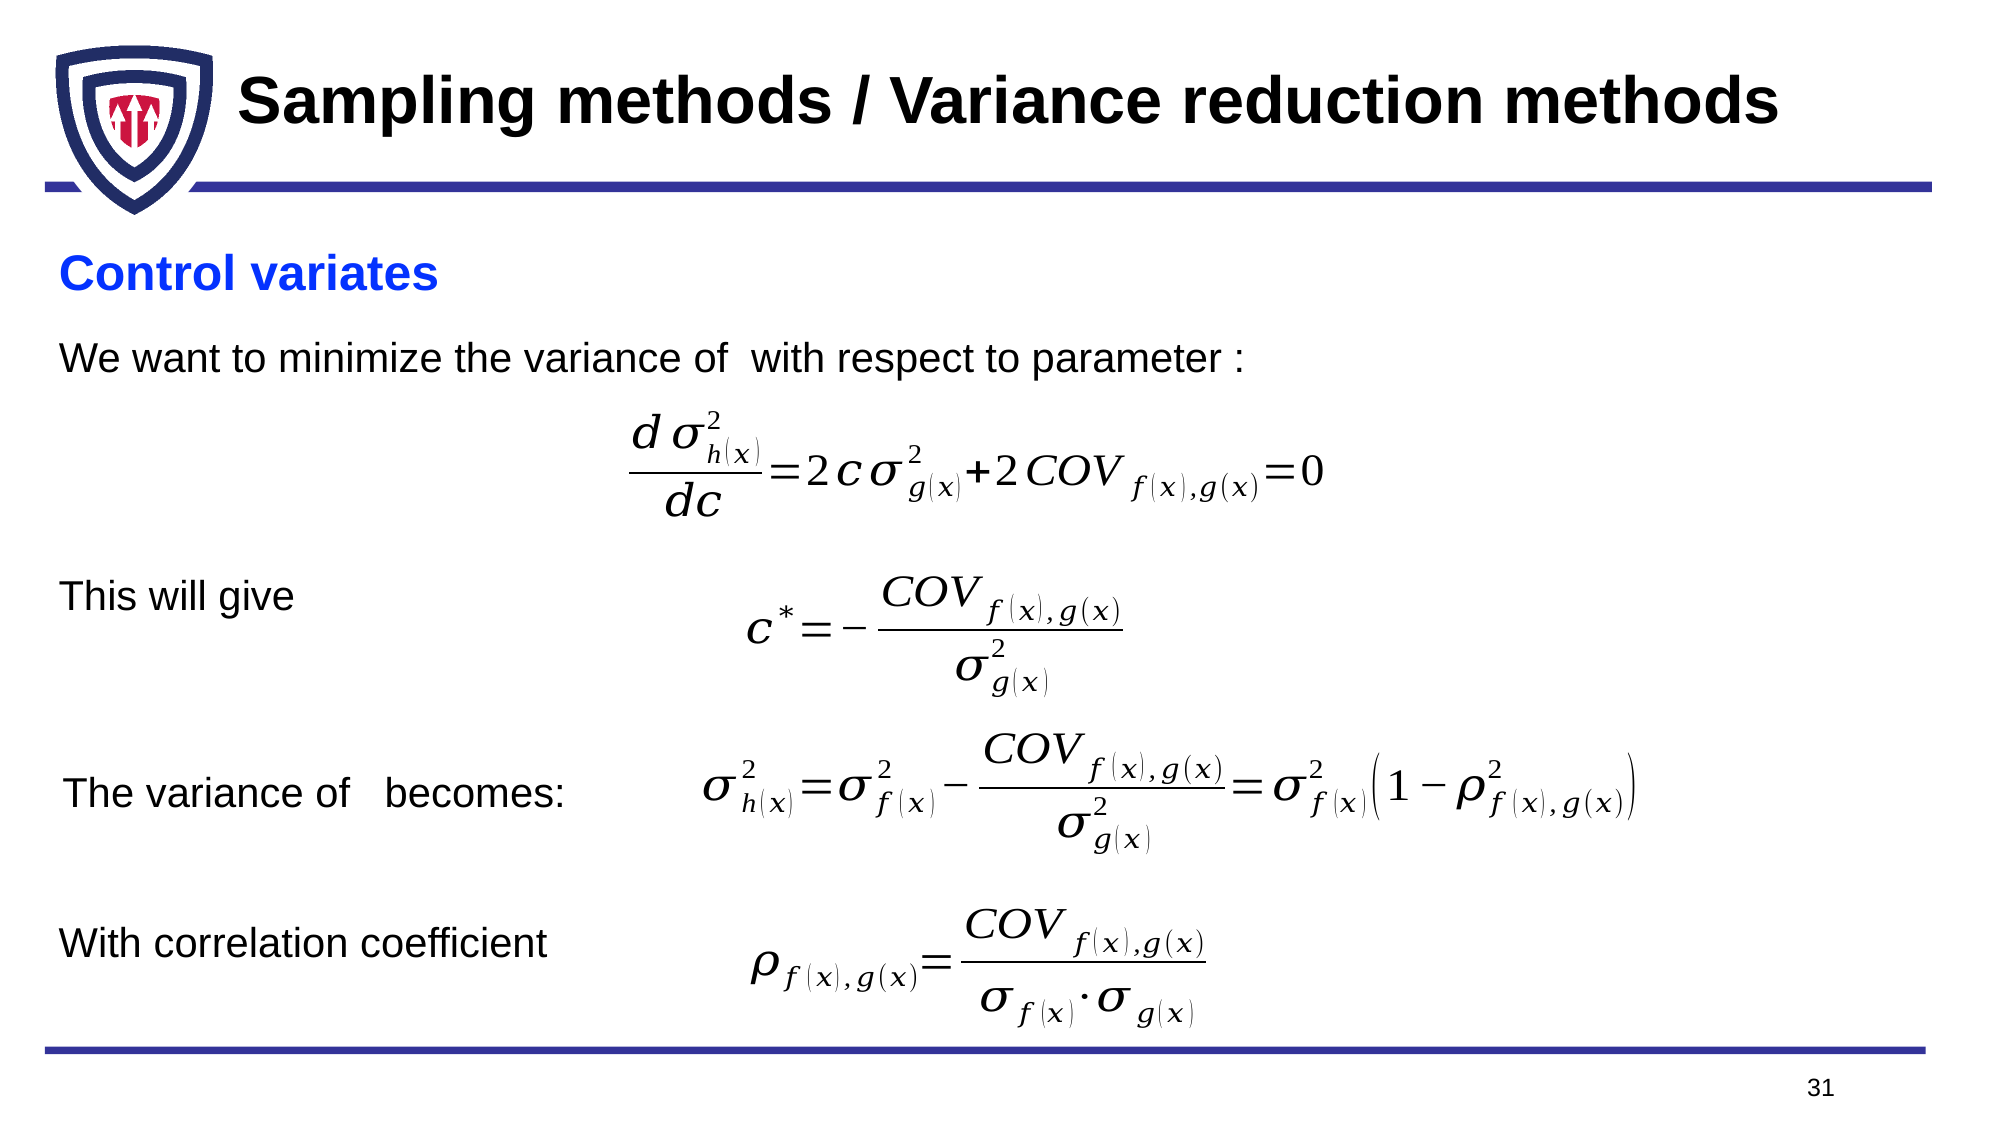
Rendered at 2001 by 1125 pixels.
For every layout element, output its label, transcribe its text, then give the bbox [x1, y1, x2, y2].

text_box This will give [43, 561, 1949, 627]
text_box Control variates [43, 233, 1863, 309]
picture [27, 17, 251, 241]
slide_number 31 [1762, 1064, 1850, 1118]
title Sampling methods / Variance reduction methods [222, 28, 1949, 166]
text_box With correlation coefficient [43, 908, 658, 974]
